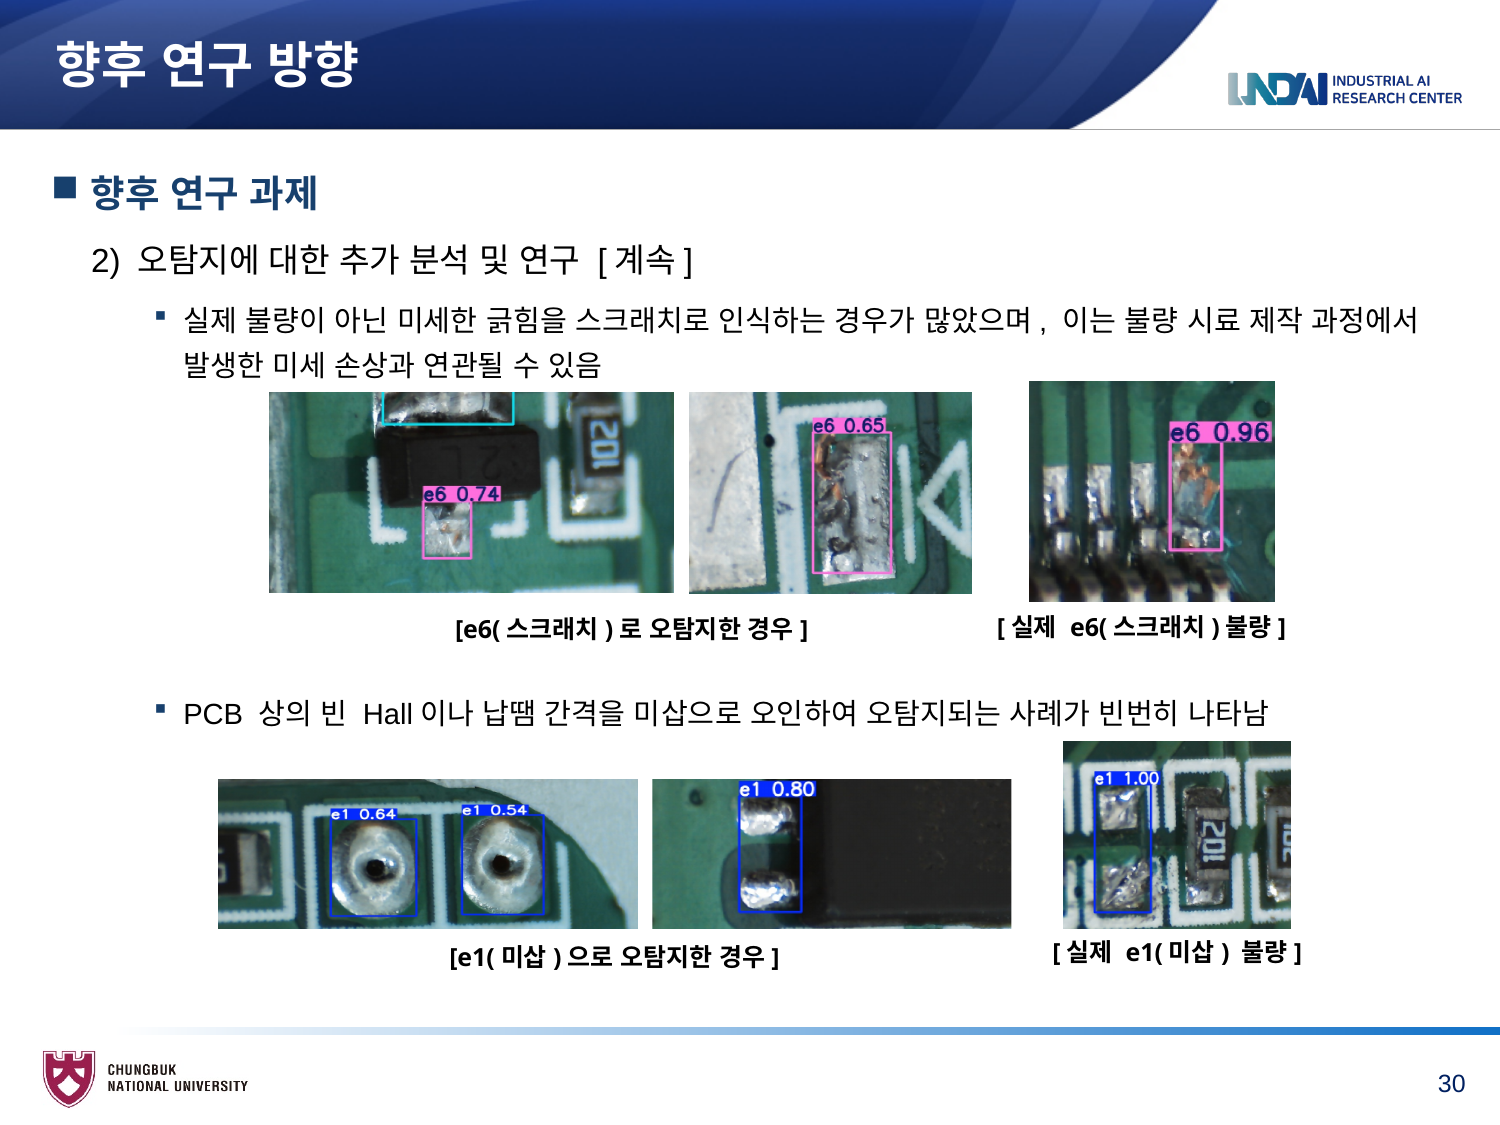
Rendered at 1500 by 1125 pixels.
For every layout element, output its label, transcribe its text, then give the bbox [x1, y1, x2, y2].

picture [218, 779, 638, 929]
picture [1028, 381, 1275, 602]
picture [269, 392, 675, 594]
text_box [e1(미삽)으로 오탐지한 경우] [401, 933, 828, 979]
title 향후 연구 방향 [55, 10, 1375, 116]
picture [689, 392, 972, 594]
text_box [실제 e1(미삽) 불량] [964, 928, 1390, 974]
text_box 향후 연구 과제 2) 오탐지에 대한 추가 분석 및 연구 [계속] 실제 불량이 아닌 미세한 긁힘을 스크래치로 인식하는 경우가 많았으며, 이는 불량 시료 제작 과정에서 발생한 미세 손상과 연관될 수 있음 PCB 상의 빈 Hall이나 납땜 간격을 미삽으로 오인하여 오탐지되는 사례가 빈번히 나타남 [51, 156, 1451, 731]
picture [0, 0, 1500, 129]
picture [41, 1049, 249, 1109]
picture [652, 779, 1012, 929]
picture [1063, 740, 1291, 929]
